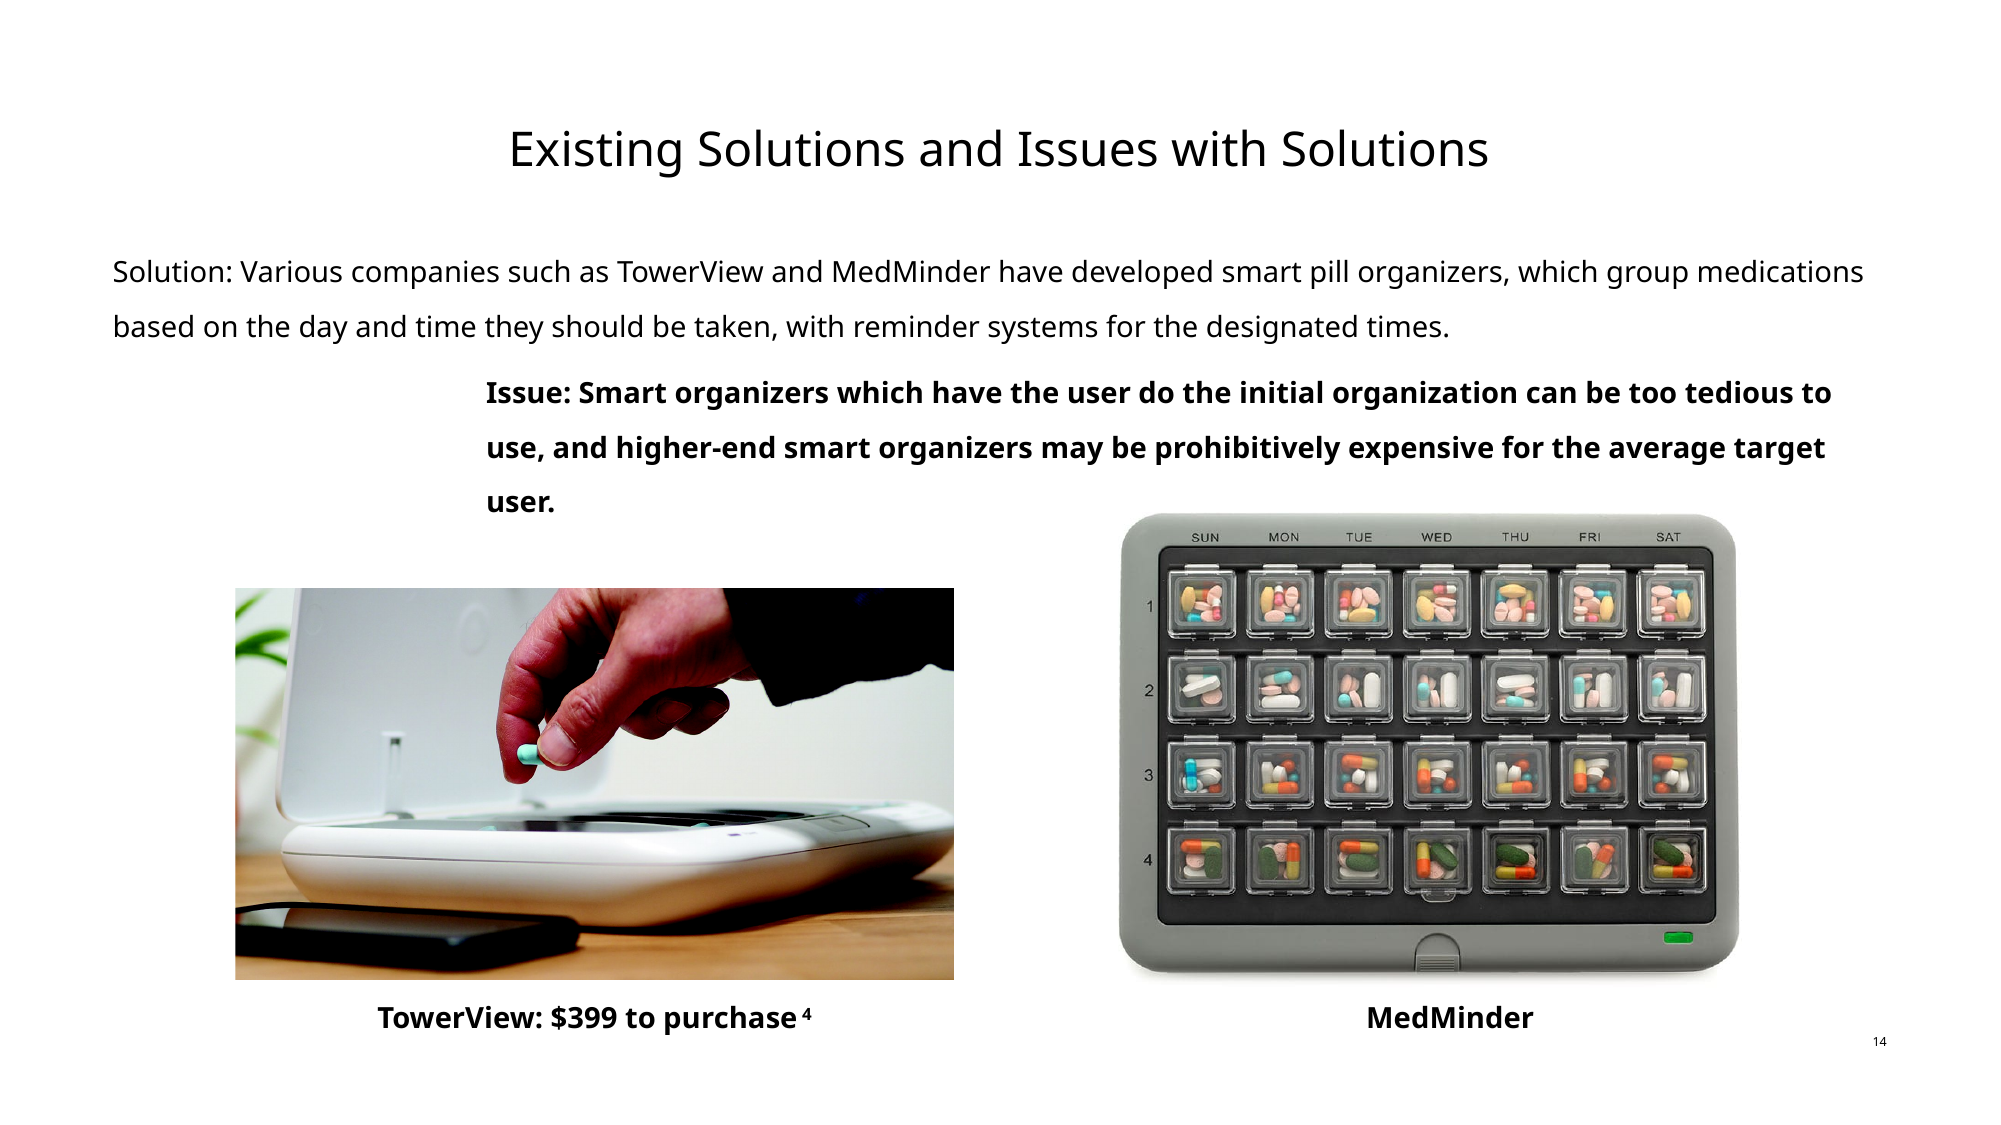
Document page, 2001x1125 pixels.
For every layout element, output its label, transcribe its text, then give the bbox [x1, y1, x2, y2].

picture [235, 588, 955, 980]
text_box MedMinder [1195, 1006, 1705, 1075]
title Existing Solutions and Issues with Solutions [112, 112, 1887, 233]
list Solution: Various companies such as TowerView and MedMinder have developed smart pill organizers, which group medications based on the day and time they should be taken, with reminder systems for the designated times. [112, 233, 1887, 329]
list Issue: Smart organizers which have the user do the initial organization can be too tedious to use, and higher-end smart organizers may be prohibitively expensive for the average target user. [485, 354, 1887, 450]
picture [1093, 486, 1765, 998]
slide_number 14 [1841, 1035, 1887, 1051]
text_box TowerView: $399 to purchase 4 [340, 988, 850, 1075]
